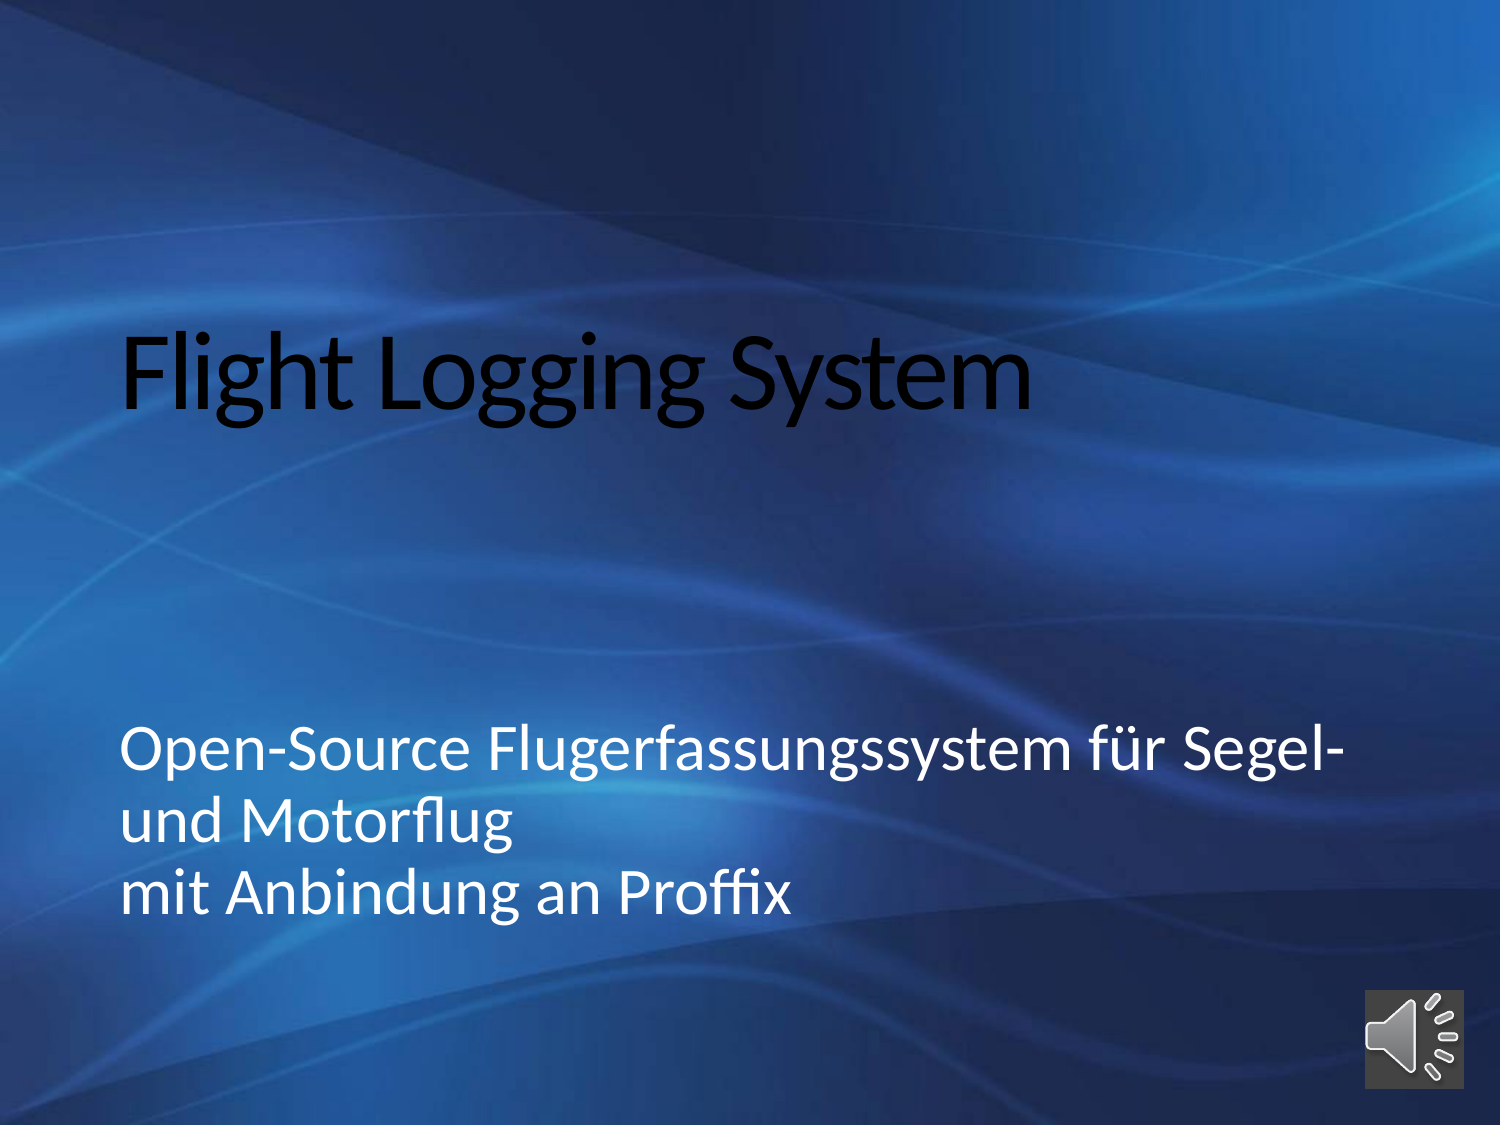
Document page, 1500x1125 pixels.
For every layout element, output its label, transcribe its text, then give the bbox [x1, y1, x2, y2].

title Flight Logging System [119, 312, 1380, 563]
subtitle Open-Source Flugerfassungssystem für Segel- und Motorflug mit Anbindung an Proffix [119, 712, 1380, 950]
picture [0, 0, 1500, 1125]
